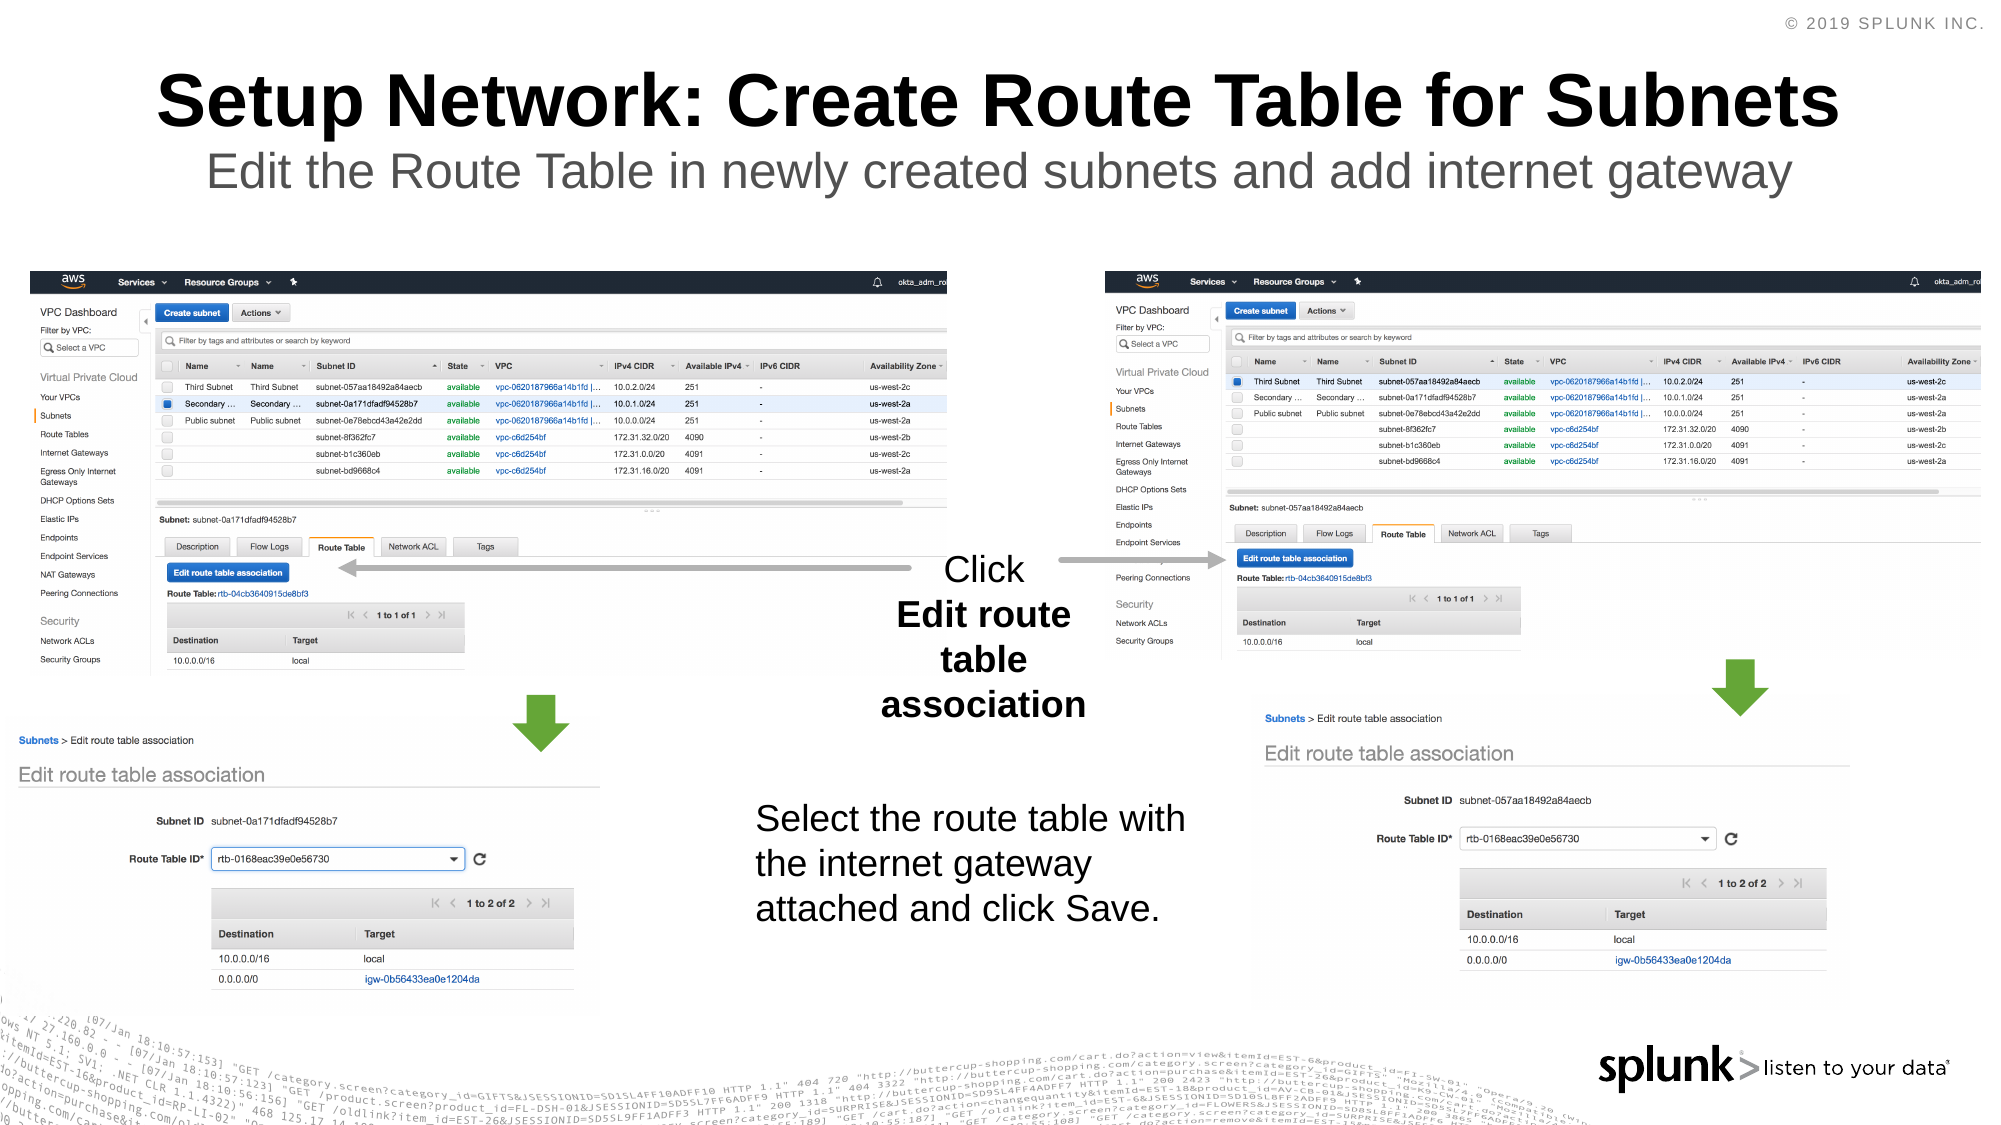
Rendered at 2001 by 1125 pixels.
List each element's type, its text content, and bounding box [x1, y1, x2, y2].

text_box Click Edit route table association [876, 545, 1092, 726]
title Setup Network: Create Route Table for Subnets [74, 50, 1926, 124]
subtitle Edit the Route Table in newly created subnets and add internet gateway [74, 144, 1926, 190]
text_box Select the route table with the internet gateway attached and click Save. [755, 794, 1245, 930]
text_box [1709, 660, 1772, 694]
picture [0, 0, 2000, 1125]
text_box [525, 693, 557, 716]
